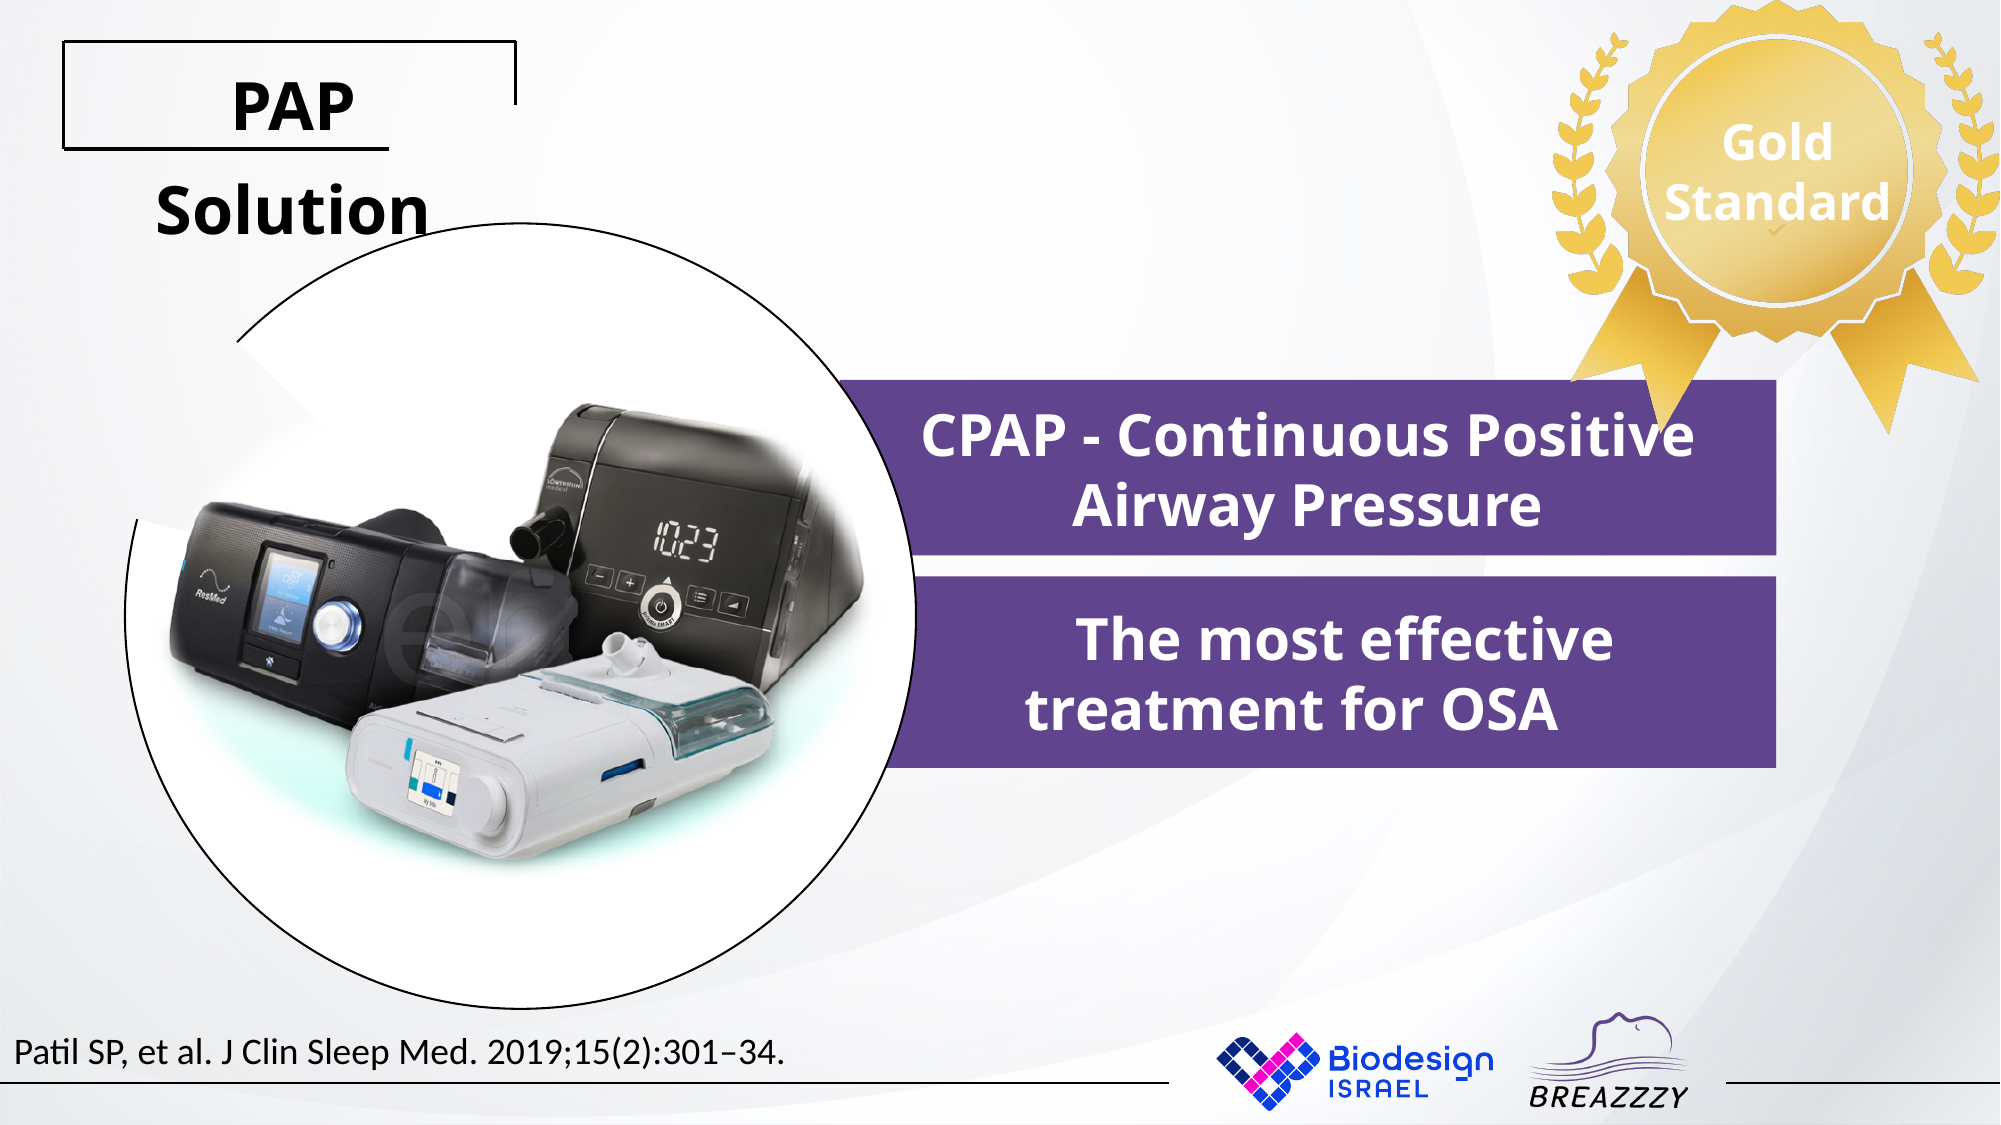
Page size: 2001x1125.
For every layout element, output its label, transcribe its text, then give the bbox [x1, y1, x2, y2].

picture [1216, 1032, 1493, 1111]
picture [145, 345, 885, 882]
text_box [228, 882, 813, 1010]
text_box The most effective treatment for OSA [886, 575, 1777, 769]
text_box [124, 519, 145, 742]
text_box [63, 32, 516, 149]
text_box Patil SP, et al. J Clin Sleep Med. 2019;15(2):301–34. [0, 1019, 817, 1080]
text_box CPAP - Continuous Positive Airway Pressure [885, 379, 1777, 556]
text_box [885, 462, 917, 770]
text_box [1552, 0, 2000, 435]
text_box [236, 222, 808, 345]
picture [1528, 1012, 1690, 1111]
